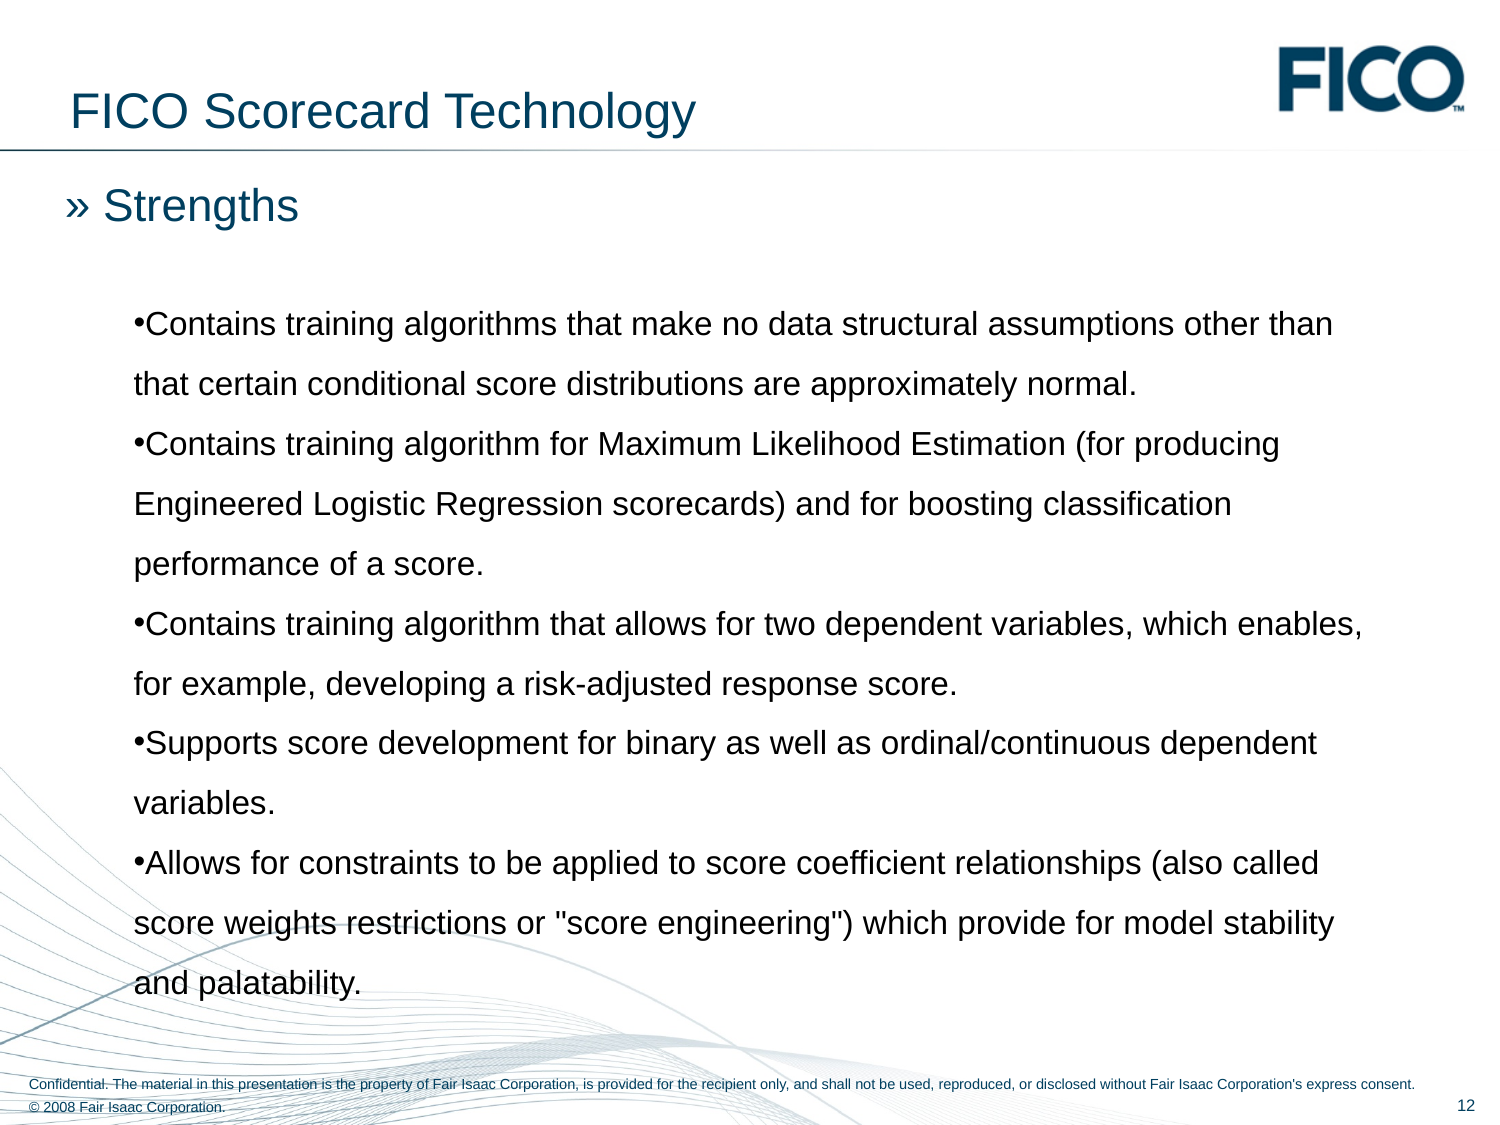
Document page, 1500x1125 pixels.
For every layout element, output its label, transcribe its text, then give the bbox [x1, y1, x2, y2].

picture [0, 0, 1500, 1125]
text_box Strengths [50, 174, 1450, 496]
title FICO Scorecard Technology [62, 0, 1463, 139]
text_box Contains training algorithms that make no data structural assumptions other than that certain conditional score distributions are approximately normal. Contains training algorithm for Maximum Likelihood Estimation (for producing Engineered Logistic Regression scorecards) and for boosting classification performance of a score. Contains training algorithm that allows for two dependent variables, which enables, for example, developing a risk-adjusted response score. Supports score development for binary as well as ordinal/continuous dependent variables. Allows for constraints to be applied to score coefficient relationships (also called score weights restrictions or "score engineering") which provide for model stability and palatability. [118, 274, 1382, 1009]
